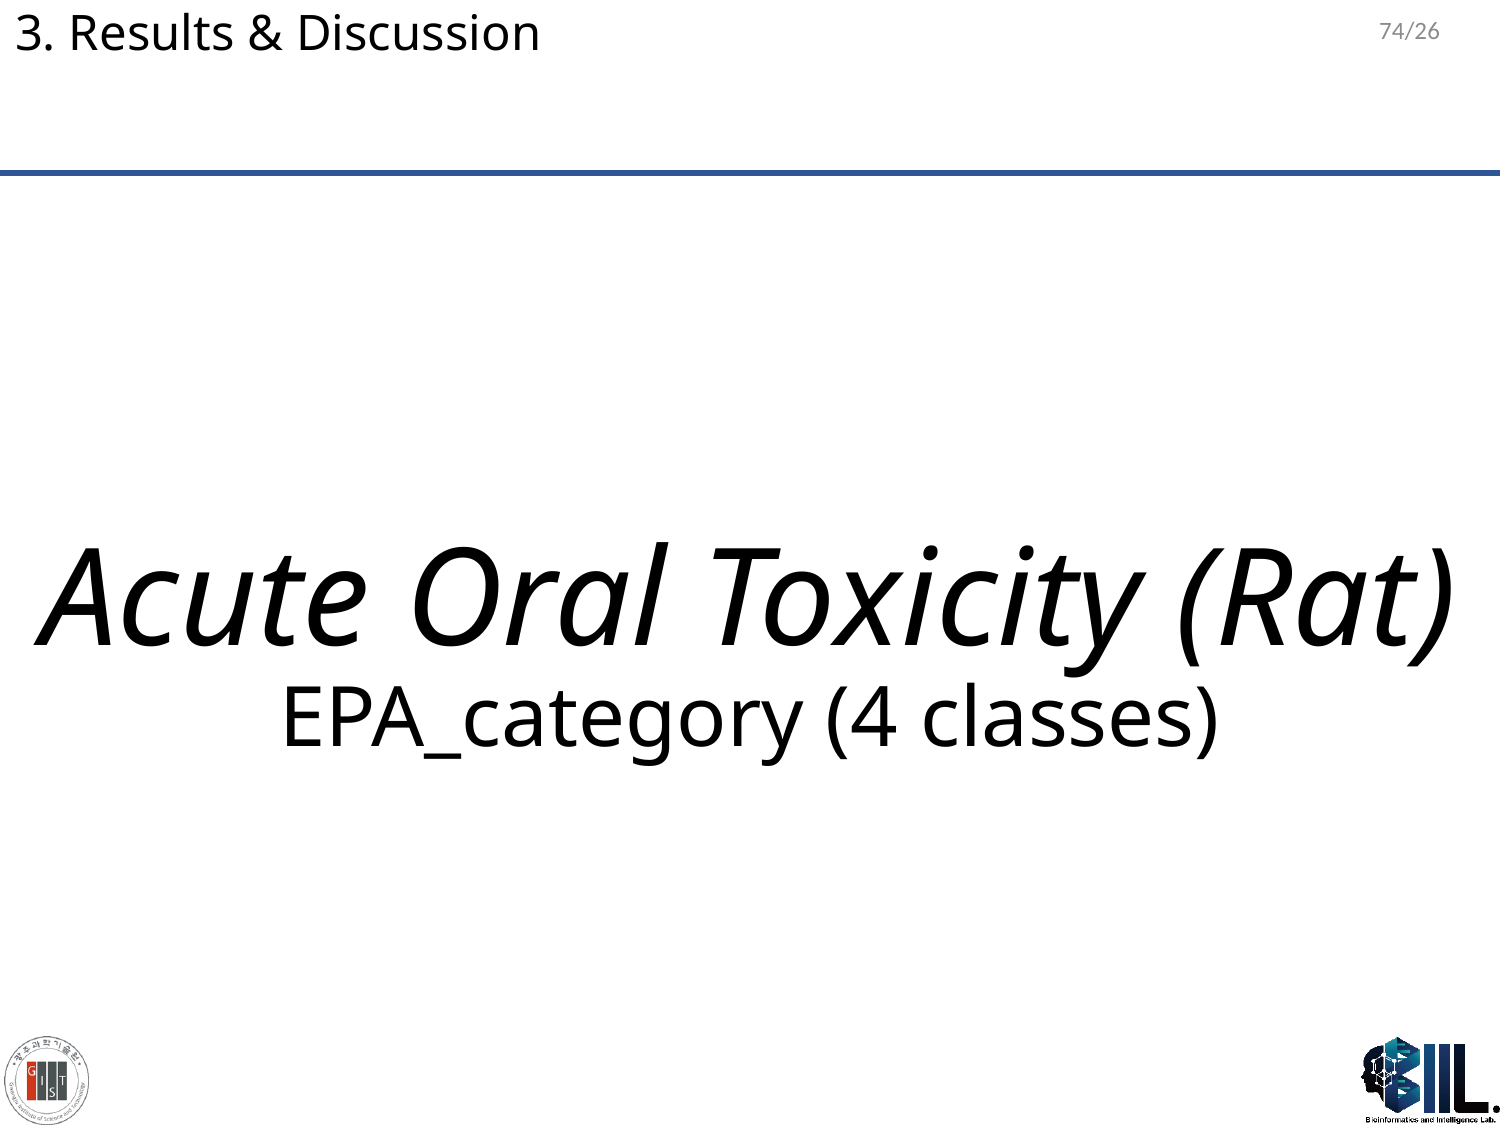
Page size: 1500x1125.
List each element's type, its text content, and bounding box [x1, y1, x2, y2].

slide_number 74/26 [1117, 0, 1455, 60]
text_box Acute Oral Toxicity (Rat) EPA_category (4 classes) [1, 589, 1499, 704]
title 3. Results & Discussion [0, 0, 602, 69]
picture [1361, 1037, 1500, 1125]
picture [4, 1036, 89, 1125]
